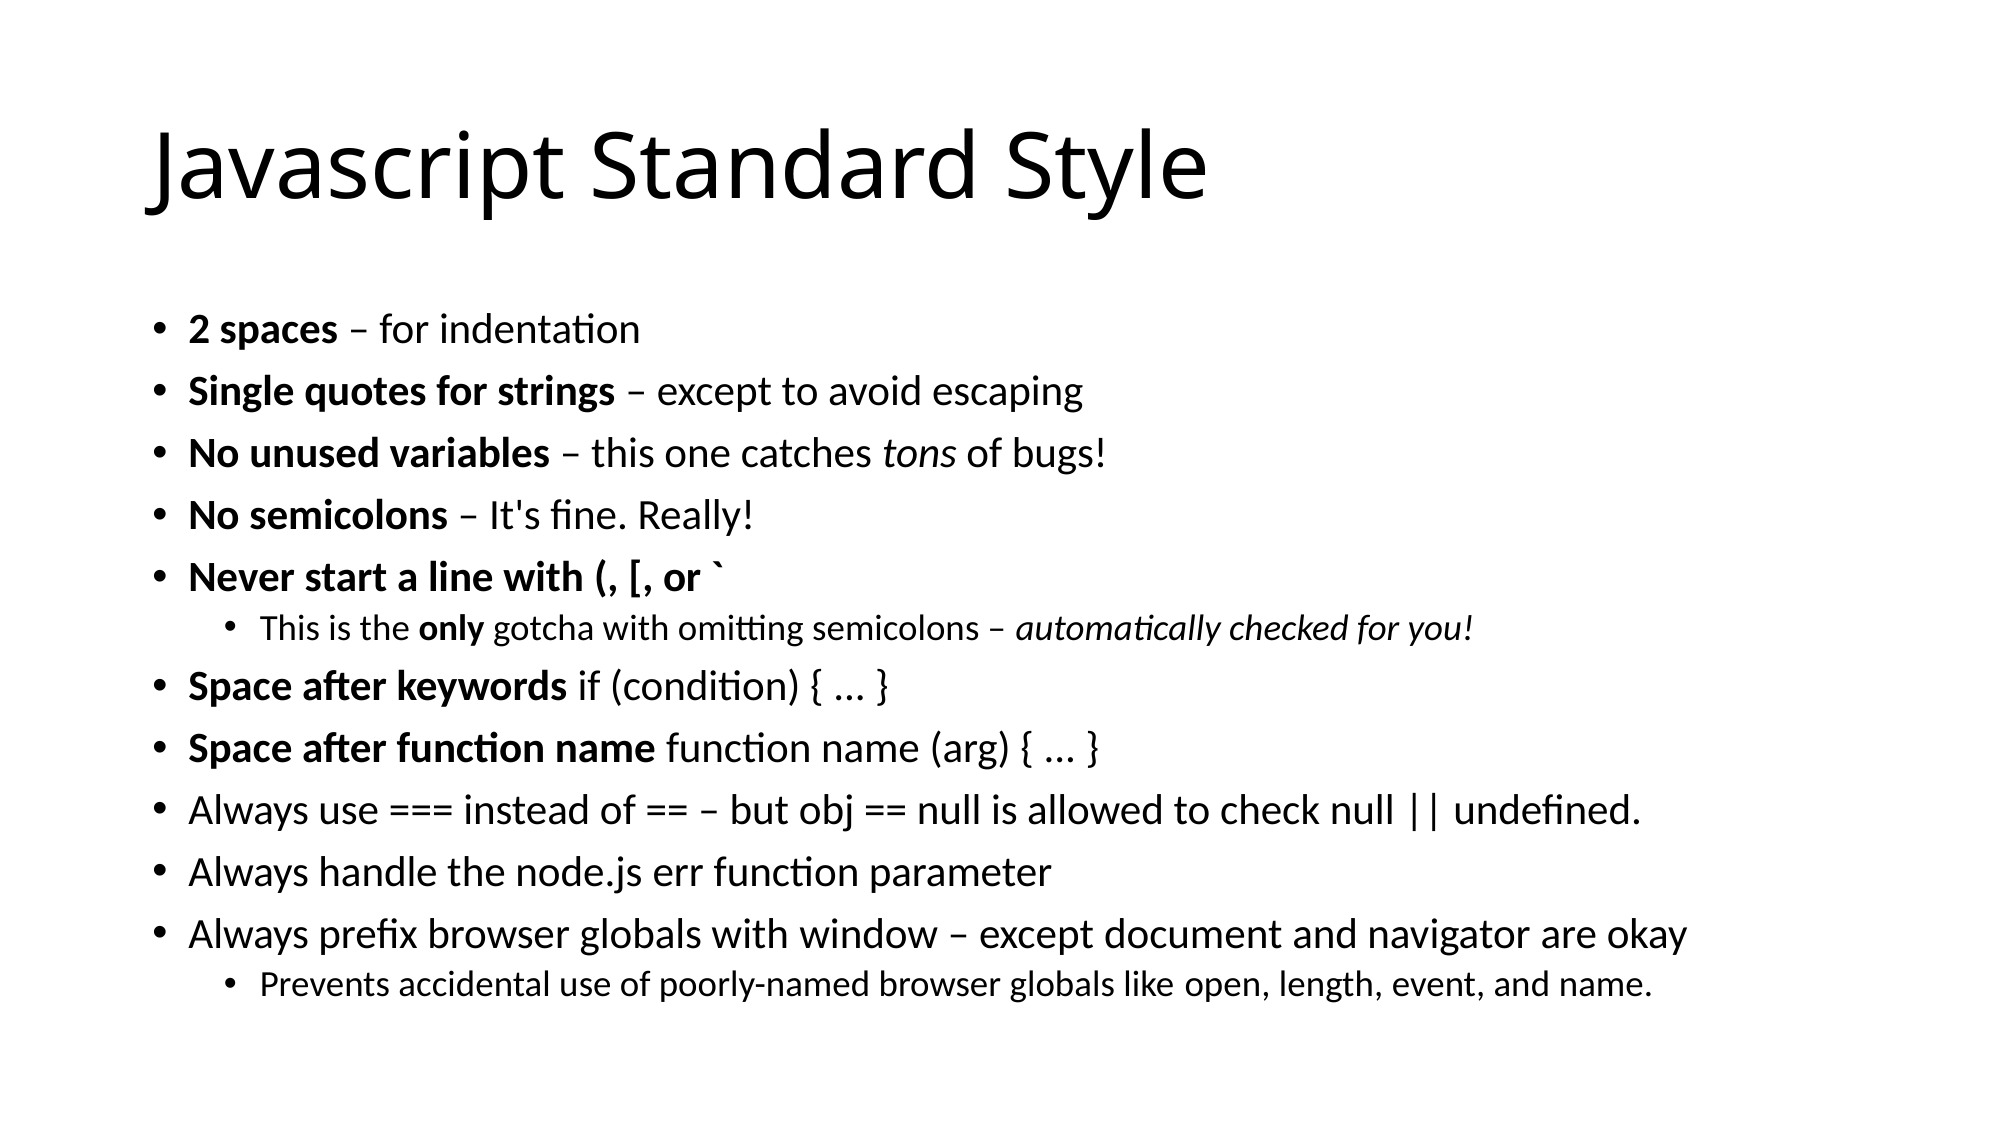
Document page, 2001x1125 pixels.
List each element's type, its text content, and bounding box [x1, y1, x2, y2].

title Javascript Standard Style [137, 59, 1863, 278]
list 2 spaces – for indentation Single quotes for strings – except to avoid escaping No unused variables – this one catches tons of bugs! No semicolons – It's fine. Really! Never start a line with (, [, or ` This is the only gotcha with omitting semicolons – automatically checked for you! Space after keywords if (condition) { ... } Space after function name function name (arg) { ... } Always use === instead of == – but obj == null is allowed to check null || undefined. Always handle the node.js err function parameter Always prefix browser globals with window – except document and navigator are okay Prevents accidental use of poorly-named browser globals like open, length, event, and name. [137, 299, 1863, 1014]
